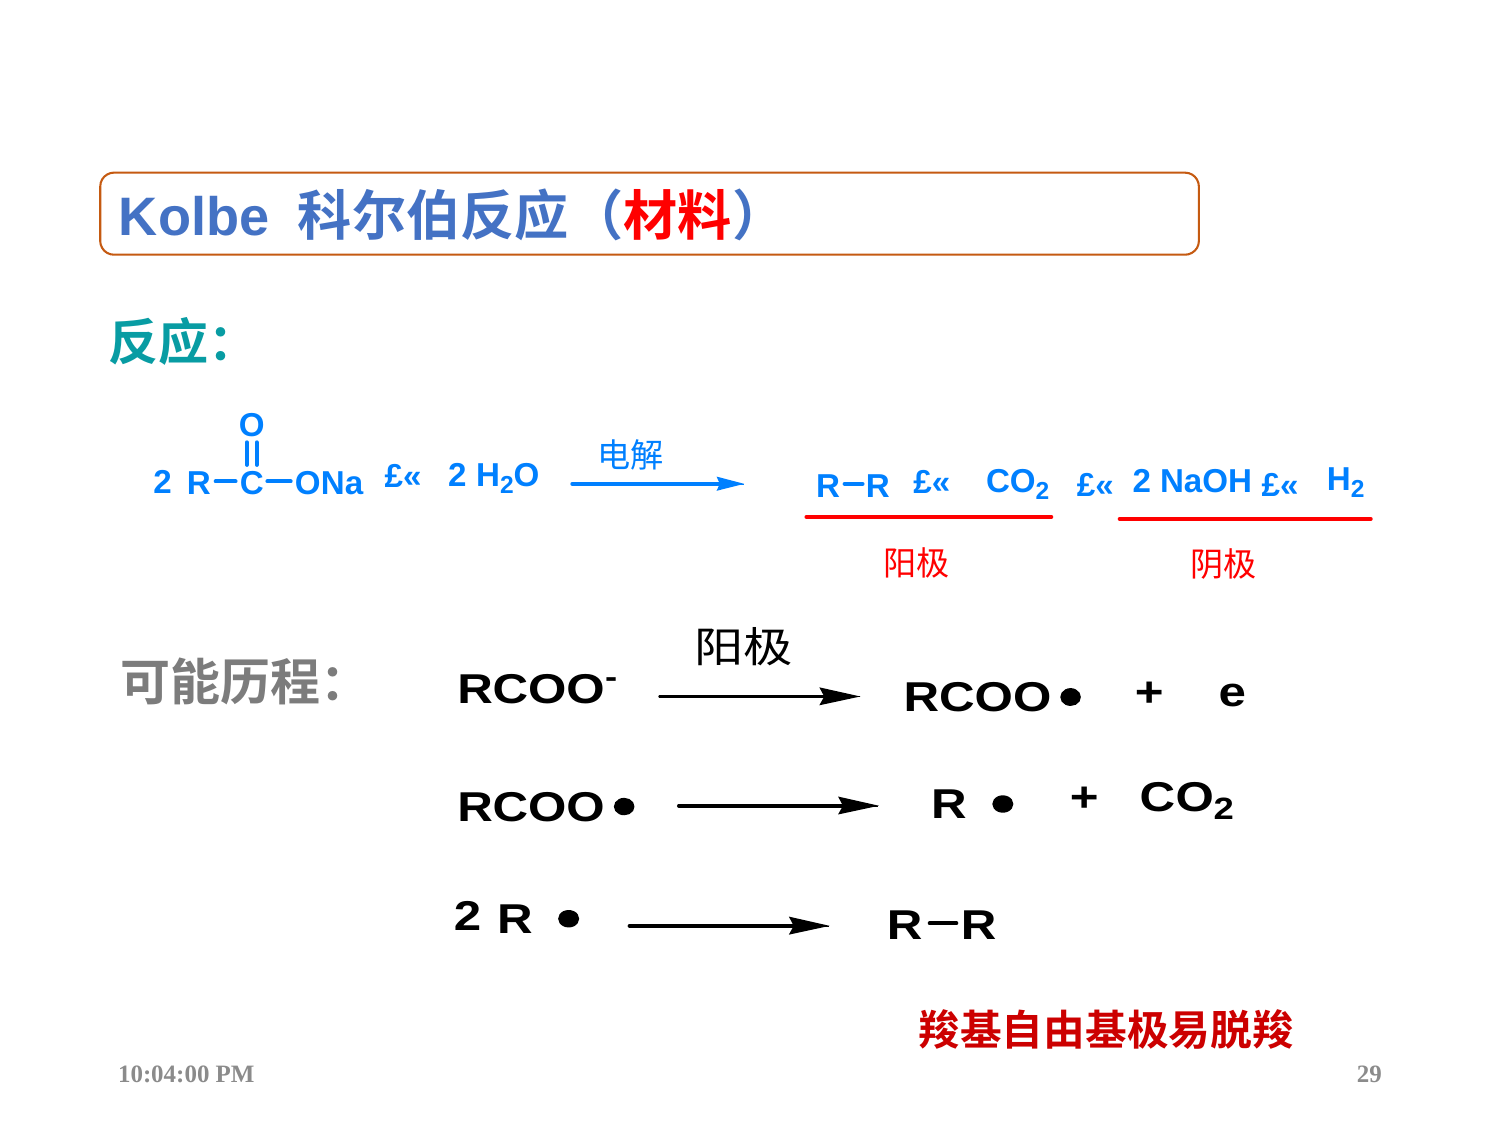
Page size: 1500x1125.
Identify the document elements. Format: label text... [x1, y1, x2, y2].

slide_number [103, 1042, 441, 1103]
text_box 反应： [93, 302, 282, 378]
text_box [147, 404, 1377, 587]
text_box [445, 619, 1254, 948]
text_box 可能历程： [105, 643, 443, 718]
slide_number 29 [1059, 1042, 1397, 1103]
text_box Kolbe 科尔伯反应（材料） [99, 171, 1200, 256]
text_box 羧基自由基极易脱羧 [903, 996, 1406, 1062]
